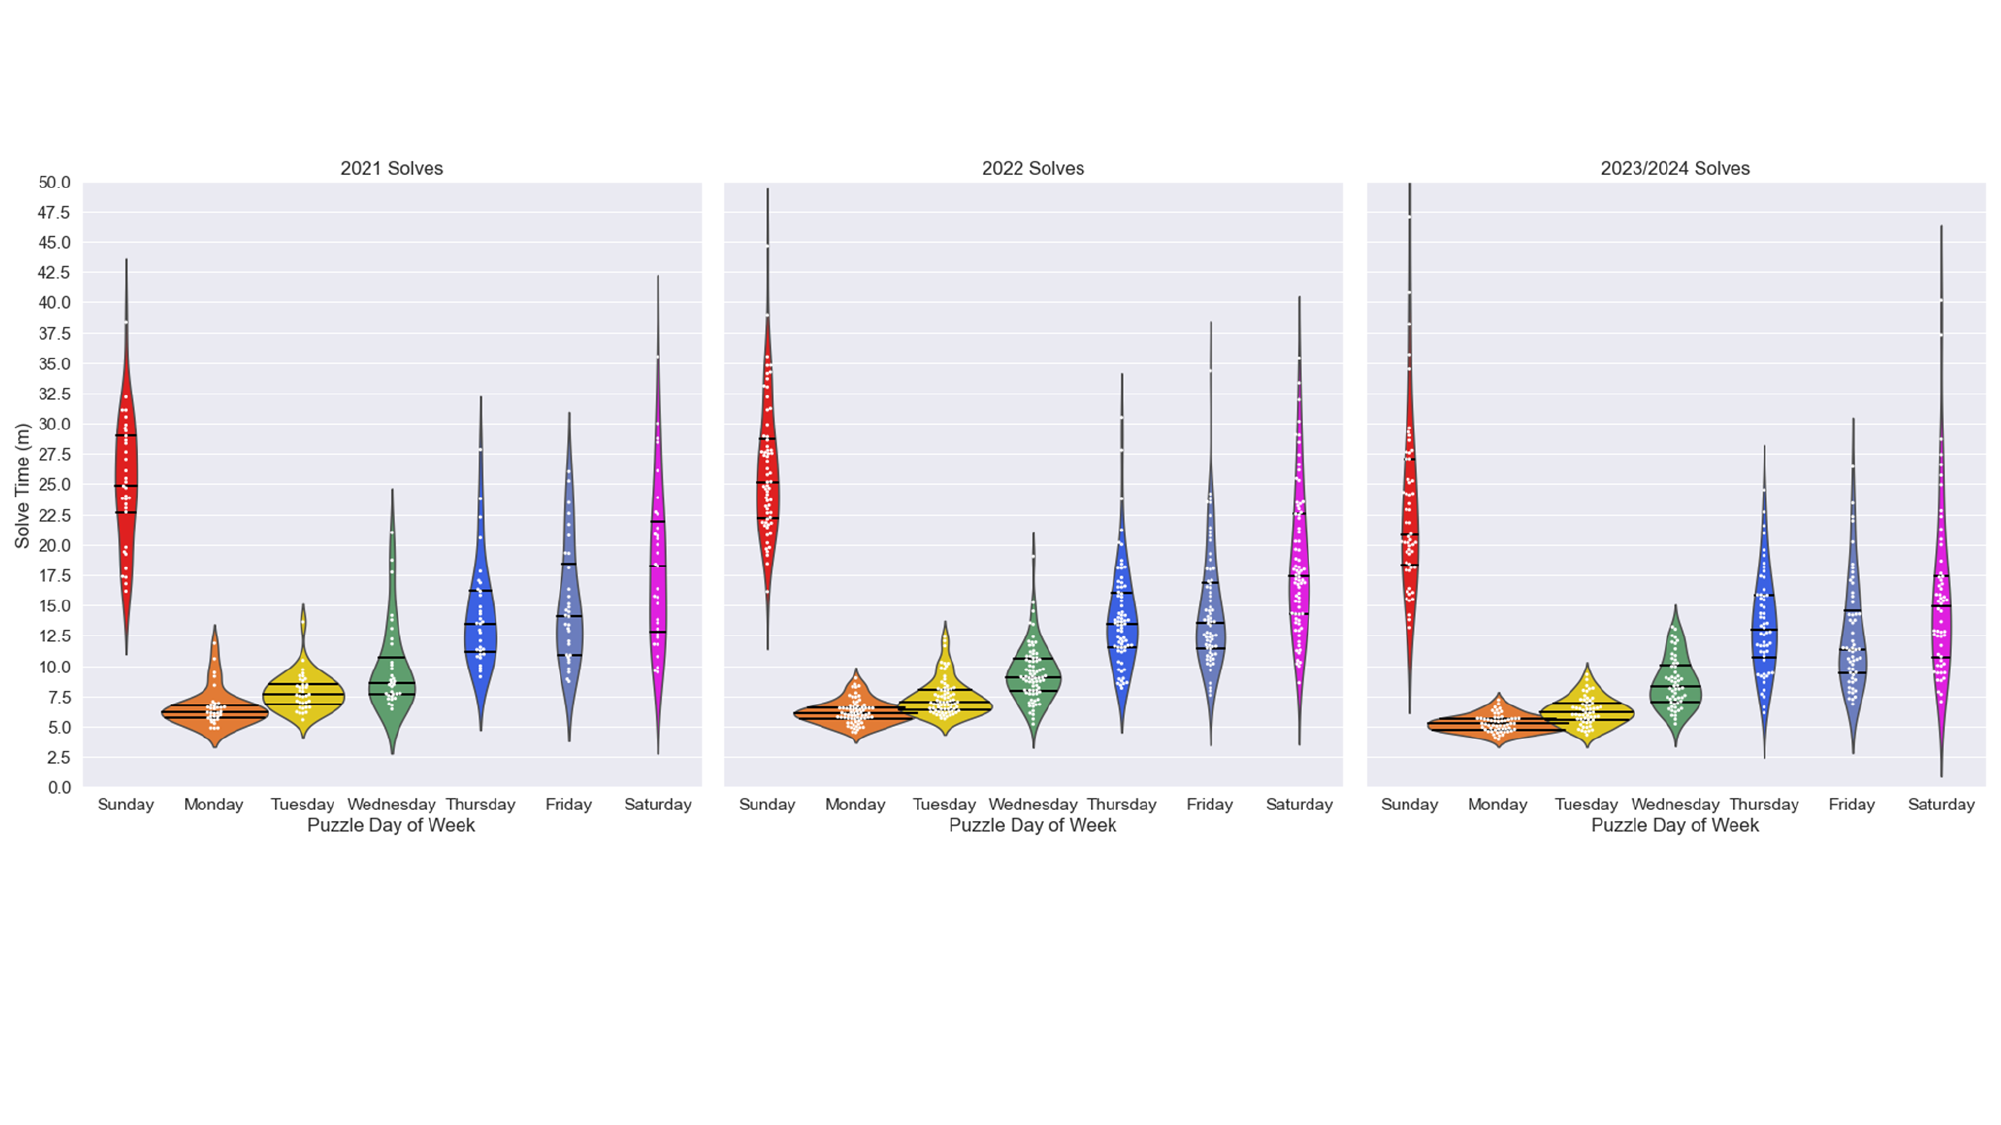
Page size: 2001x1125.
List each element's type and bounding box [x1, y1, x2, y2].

picture [8, 153, 1992, 842]
